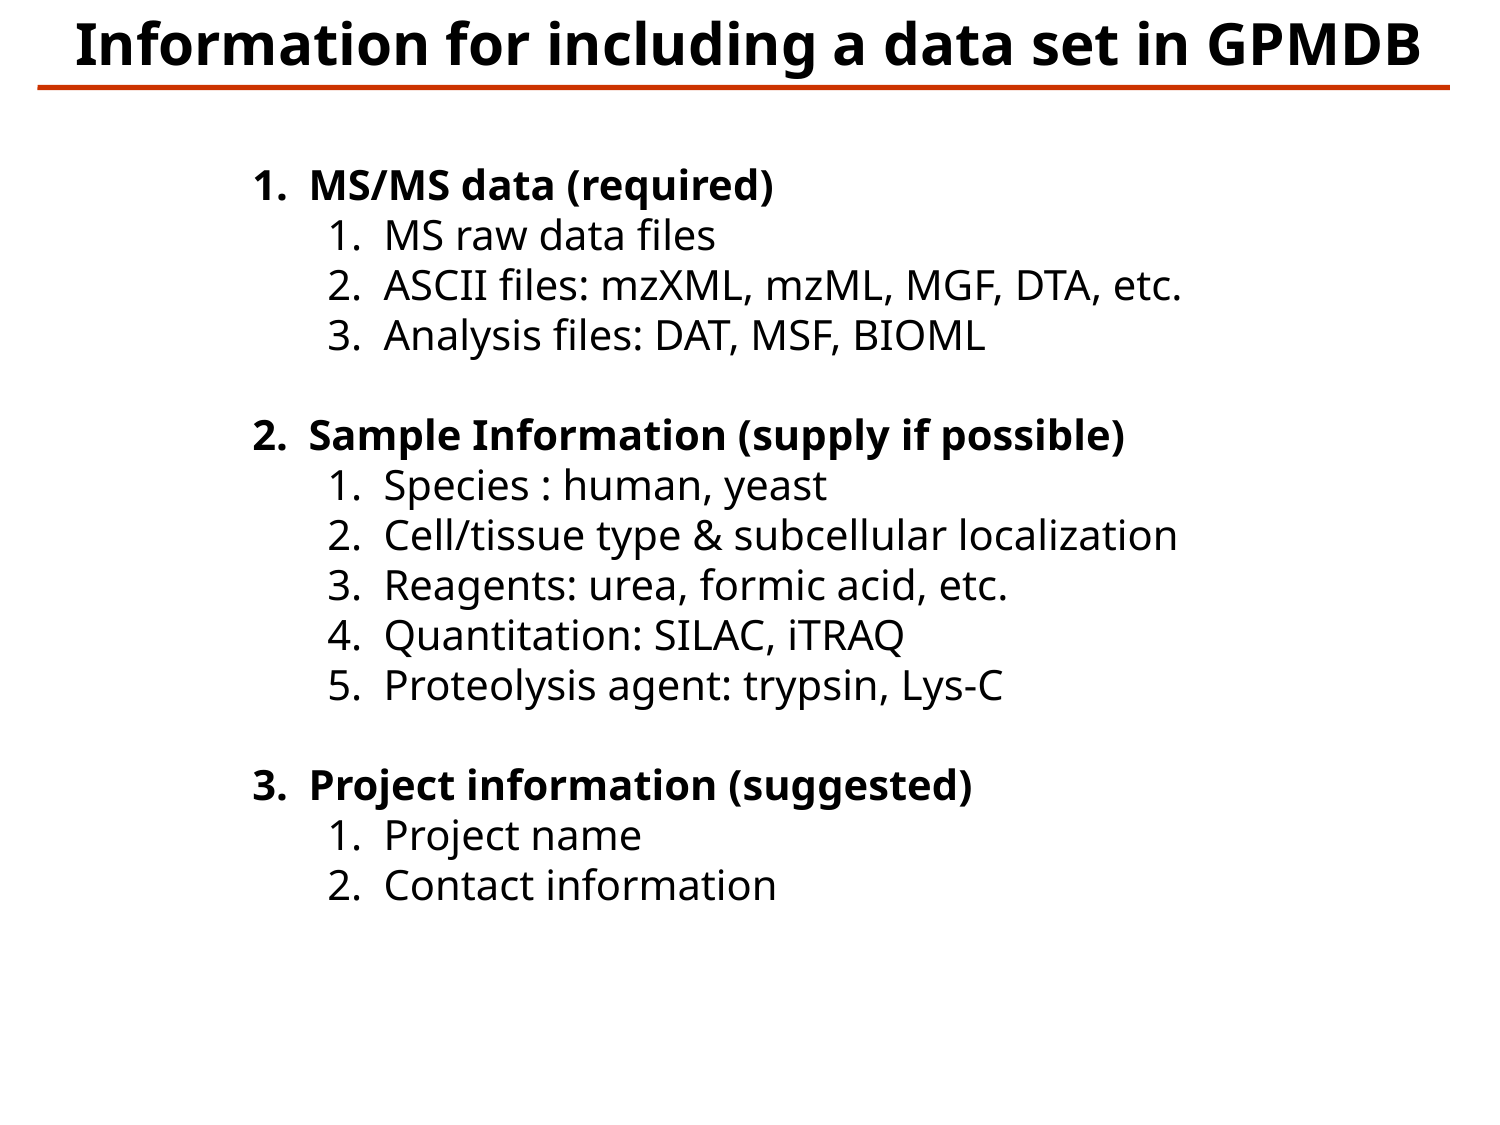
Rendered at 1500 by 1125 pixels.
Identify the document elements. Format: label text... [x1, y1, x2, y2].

text_box MS/MS data (required) MS raw data files ASCII files: mzXML, mzML, MGF, DTA, etc. Analysis files: DAT, MSF, BIOML Sample Information (supply if possible) Species : human, yeast Cell/tissue type & subcellular localization Reagents: urea, formic acid, etc. Quantitation: SILAC, iTRAQ Proteolysis agent: trypsin, Lys-C Project information (suggested) Project name Contact information [237, 151, 1246, 967]
text_box Information for including a data set in GPMDB [60, 0, 1438, 85]
